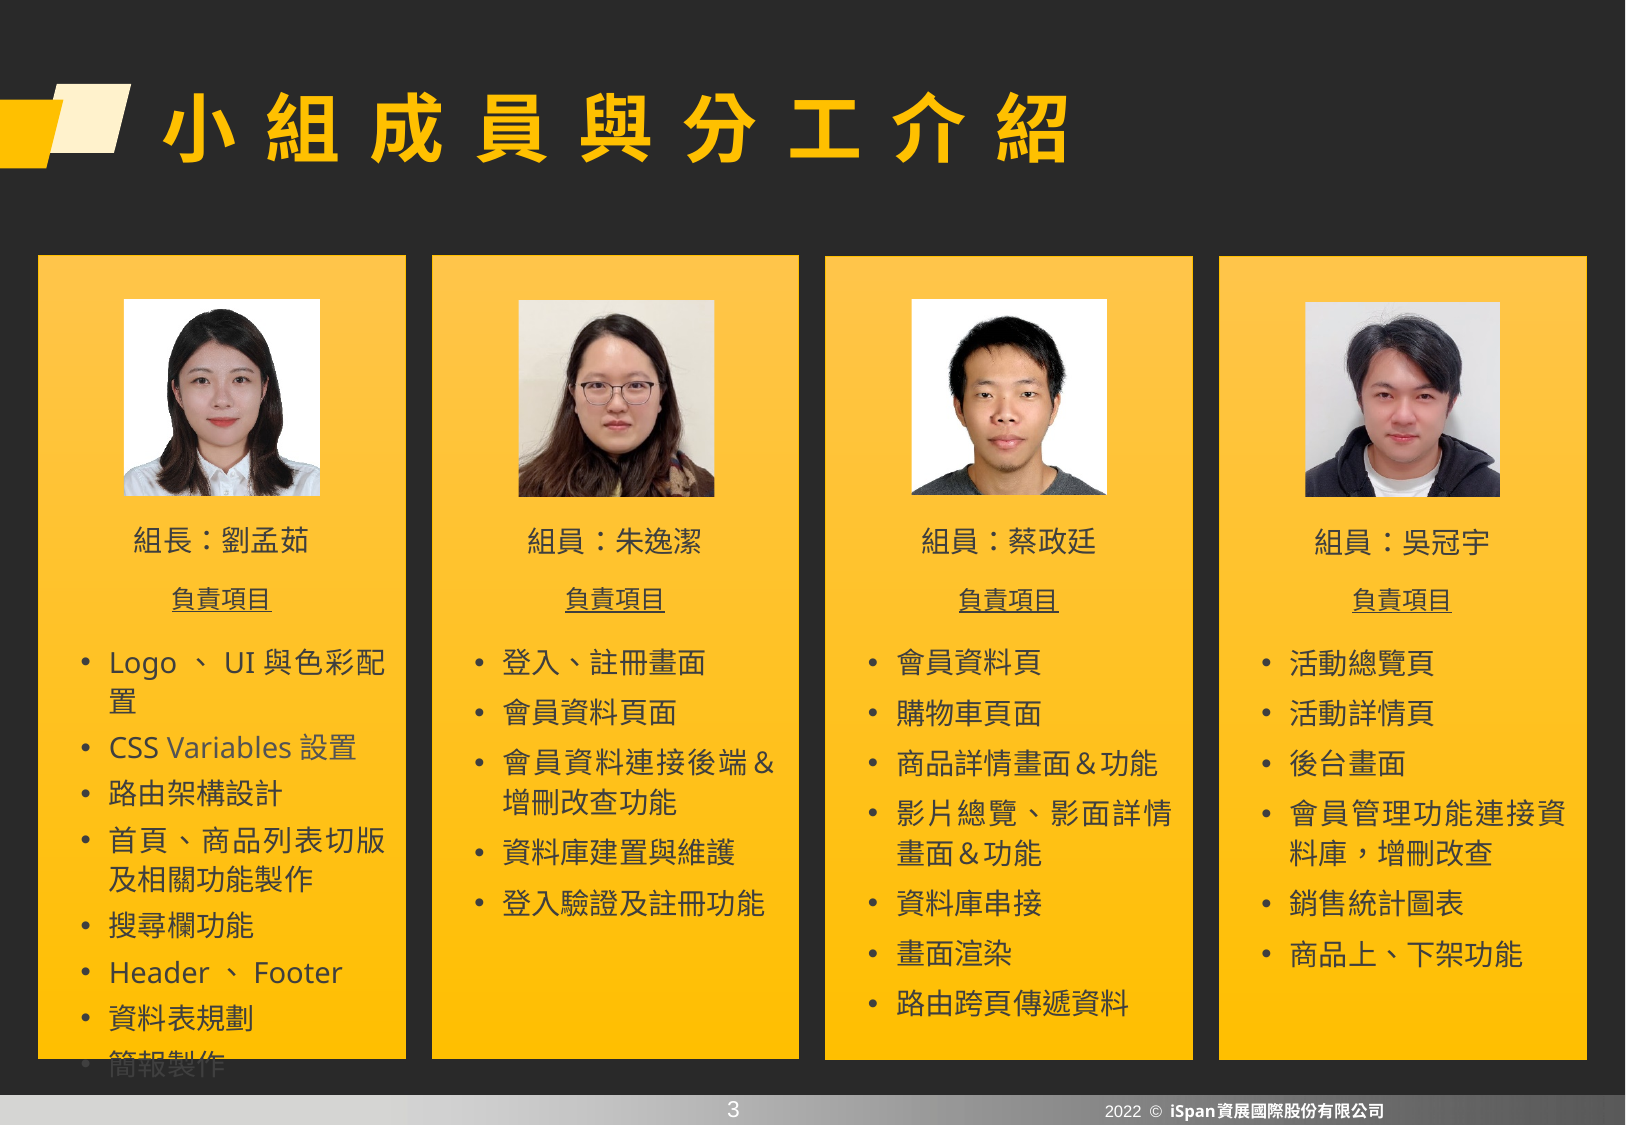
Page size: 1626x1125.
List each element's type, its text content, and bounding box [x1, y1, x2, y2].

picture [0, 0, 1626, 1125]
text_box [38, 255, 1587, 1060]
title 小 組 成 員 與 分 工 介 紹 [146, 70, 1164, 183]
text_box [0, 83, 132, 169]
